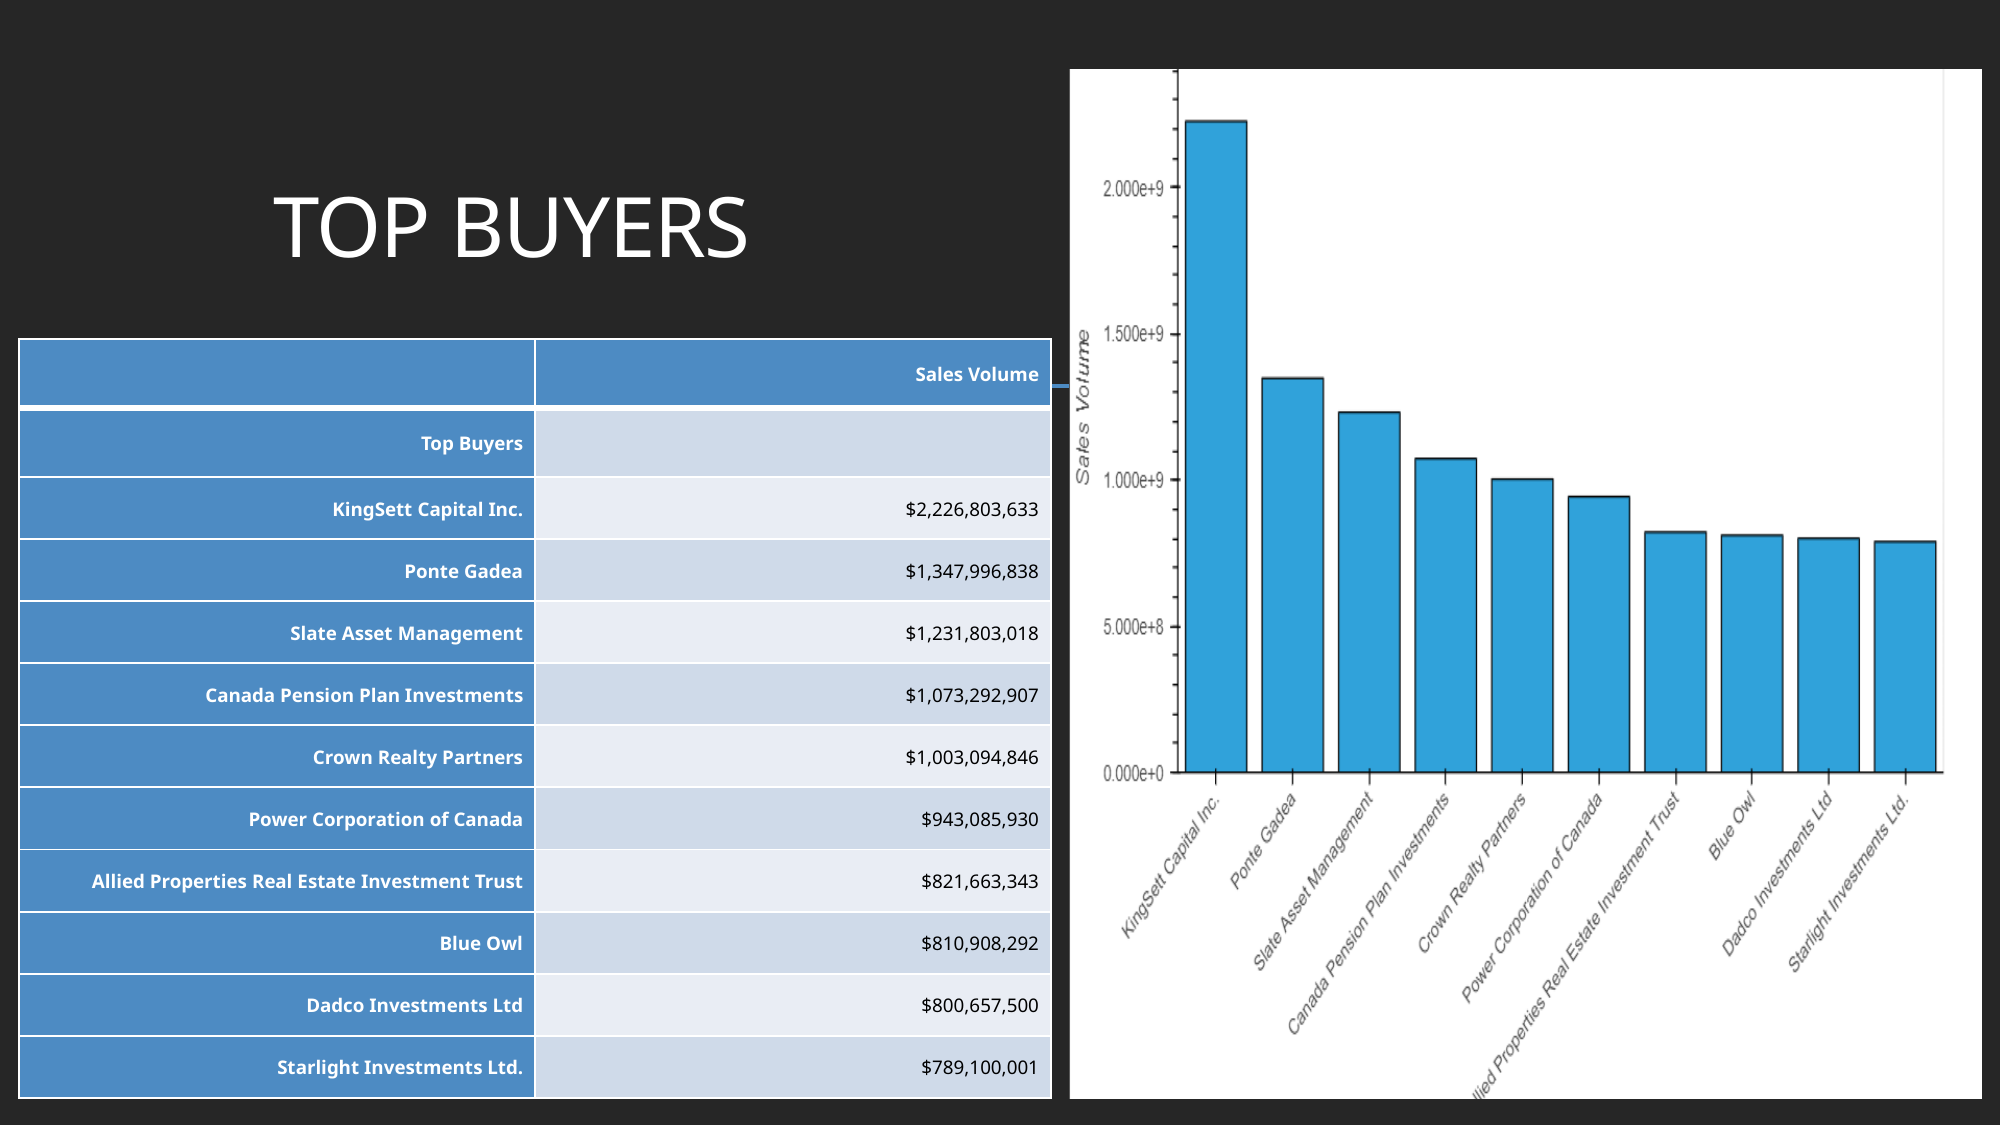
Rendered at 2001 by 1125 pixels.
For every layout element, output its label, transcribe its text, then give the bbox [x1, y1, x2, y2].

table_cell $1,231,803,018 [536, 602, 1050, 662]
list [1068, 69, 1983, 1099]
table_header Sales Volume [536, 340, 1050, 382]
table_cell $810,908,292 [536, 913, 1050, 973]
table_cell $821,663,343 [536, 850, 1050, 911]
table_cell Dadco Investments Ltd [20, 975, 534, 1035]
table_cell Power Corporation of Canada [20, 788, 534, 849]
table_cell Top Buyers [20, 411, 534, 476]
table_cell Crown Realty Partners [20, 726, 534, 786]
table_cell Allied Properties Real Estate Investment Trust [20, 850, 534, 911]
table_cell $789,100,001 [536, 1037, 1050, 1097]
title TOP BUYERS [44, 84, 1000, 284]
table_cell Ponte Gadea [20, 540, 534, 600]
table_header Sales Volume [536, 394, 1050, 405]
table_cell KingSett Capital Inc. [20, 478, 534, 538]
table_cell $943,085,930 [536, 788, 1050, 849]
table_cell $1,003,094,846 [536, 726, 1050, 786]
text_box [0, 0, 2000, 1125]
table_cell $1,347,996,838 [536, 540, 1050, 600]
table_cell $1,073,292,907 [536, 664, 1050, 724]
table_cell Slate Asset Management [20, 602, 534, 662]
table_cell [536, 411, 1050, 476]
table_cell Starlight Investments Ltd. [20, 1037, 534, 1097]
table_cell Canada Pension Plan Investments [20, 664, 534, 724]
table_header [20, 340, 534, 405]
table_cell $800,657,500 [536, 975, 1050, 1035]
table_cell Blue Owl [20, 913, 534, 973]
table_cell $2,226,803,633 [536, 478, 1050, 538]
